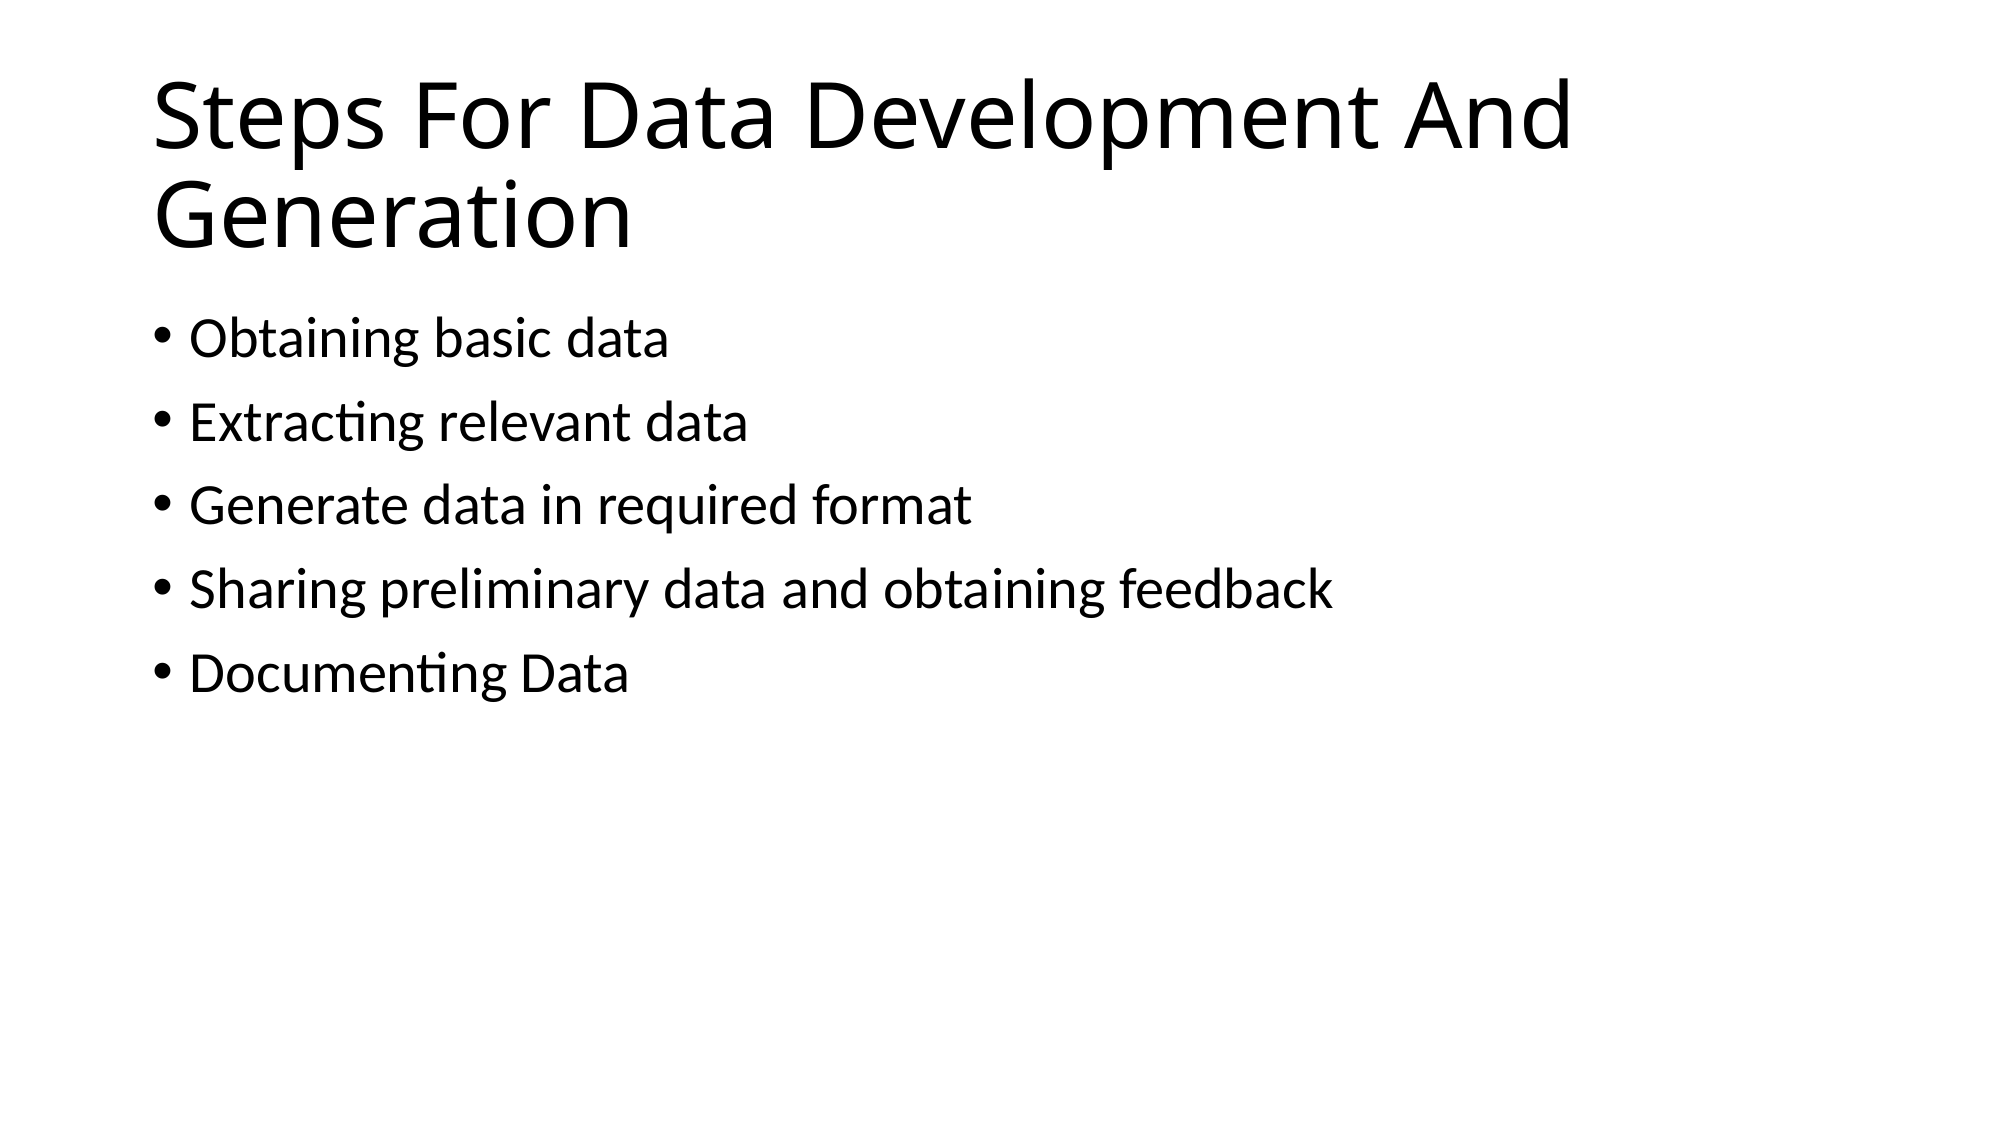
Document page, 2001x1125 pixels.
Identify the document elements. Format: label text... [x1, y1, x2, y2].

list Obtaining basic data Extracting relevant data Generate data in required format Sharing preliminary data and obtaining feedback Documenting Data [137, 299, 1863, 1014]
title Steps For Data Development And Generation [137, 59, 1863, 278]
